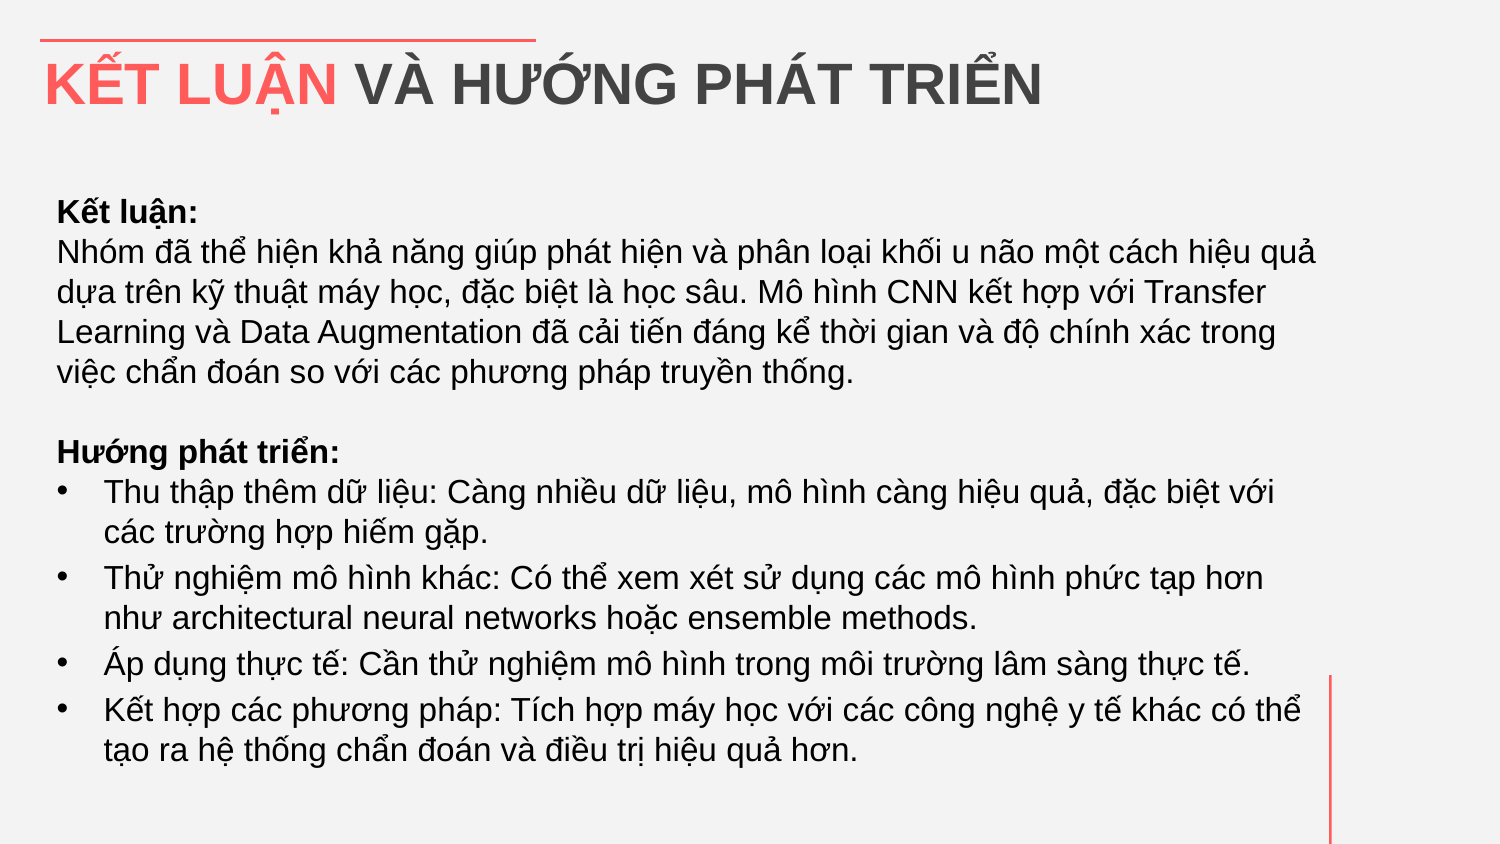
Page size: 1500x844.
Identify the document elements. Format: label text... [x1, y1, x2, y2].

text_box Kết luận: Nhóm đã thể hiện khả năng giúp phát hiện và phân loại khối u não một cách hiệu quả dựa trên kỹ thuật máy học, đặc biệt là học sâu. Mô hình CNN kết hợp với Transfer Learning và Data Augmentation đã cải tiến đáng kể thời gian và độ chính xác trong việc chẩn đoán so với các phương pháp truyền thống. Hướng phát triển: Thu thập thêm dữ liệu: Càng nhiều dữ liệu, mô hình càng hiệu quả, đặc biệt với các trường hợp hiếm gặp. Thử nghiệm mô hình khác: Có thể xem xét sử dụng các mô hình phức tạp hơn như architectural neural networks hoặc ensemble methods. Áp dụng thực tế: Cần thử nghiệm mô hình trong môi trường lâm sàng thực tế. Kết hợp các phương pháp: Tích hợp máy học với các công nghệ y tế khác có thể tạo ra hệ thống chẩn đoán và điều trị hiệu quả hơn. [41, 183, 1349, 776]
title KẾT LUẬN VÀ HƯỚNG PHÁT TRIỂN [29, 31, 1295, 108]
